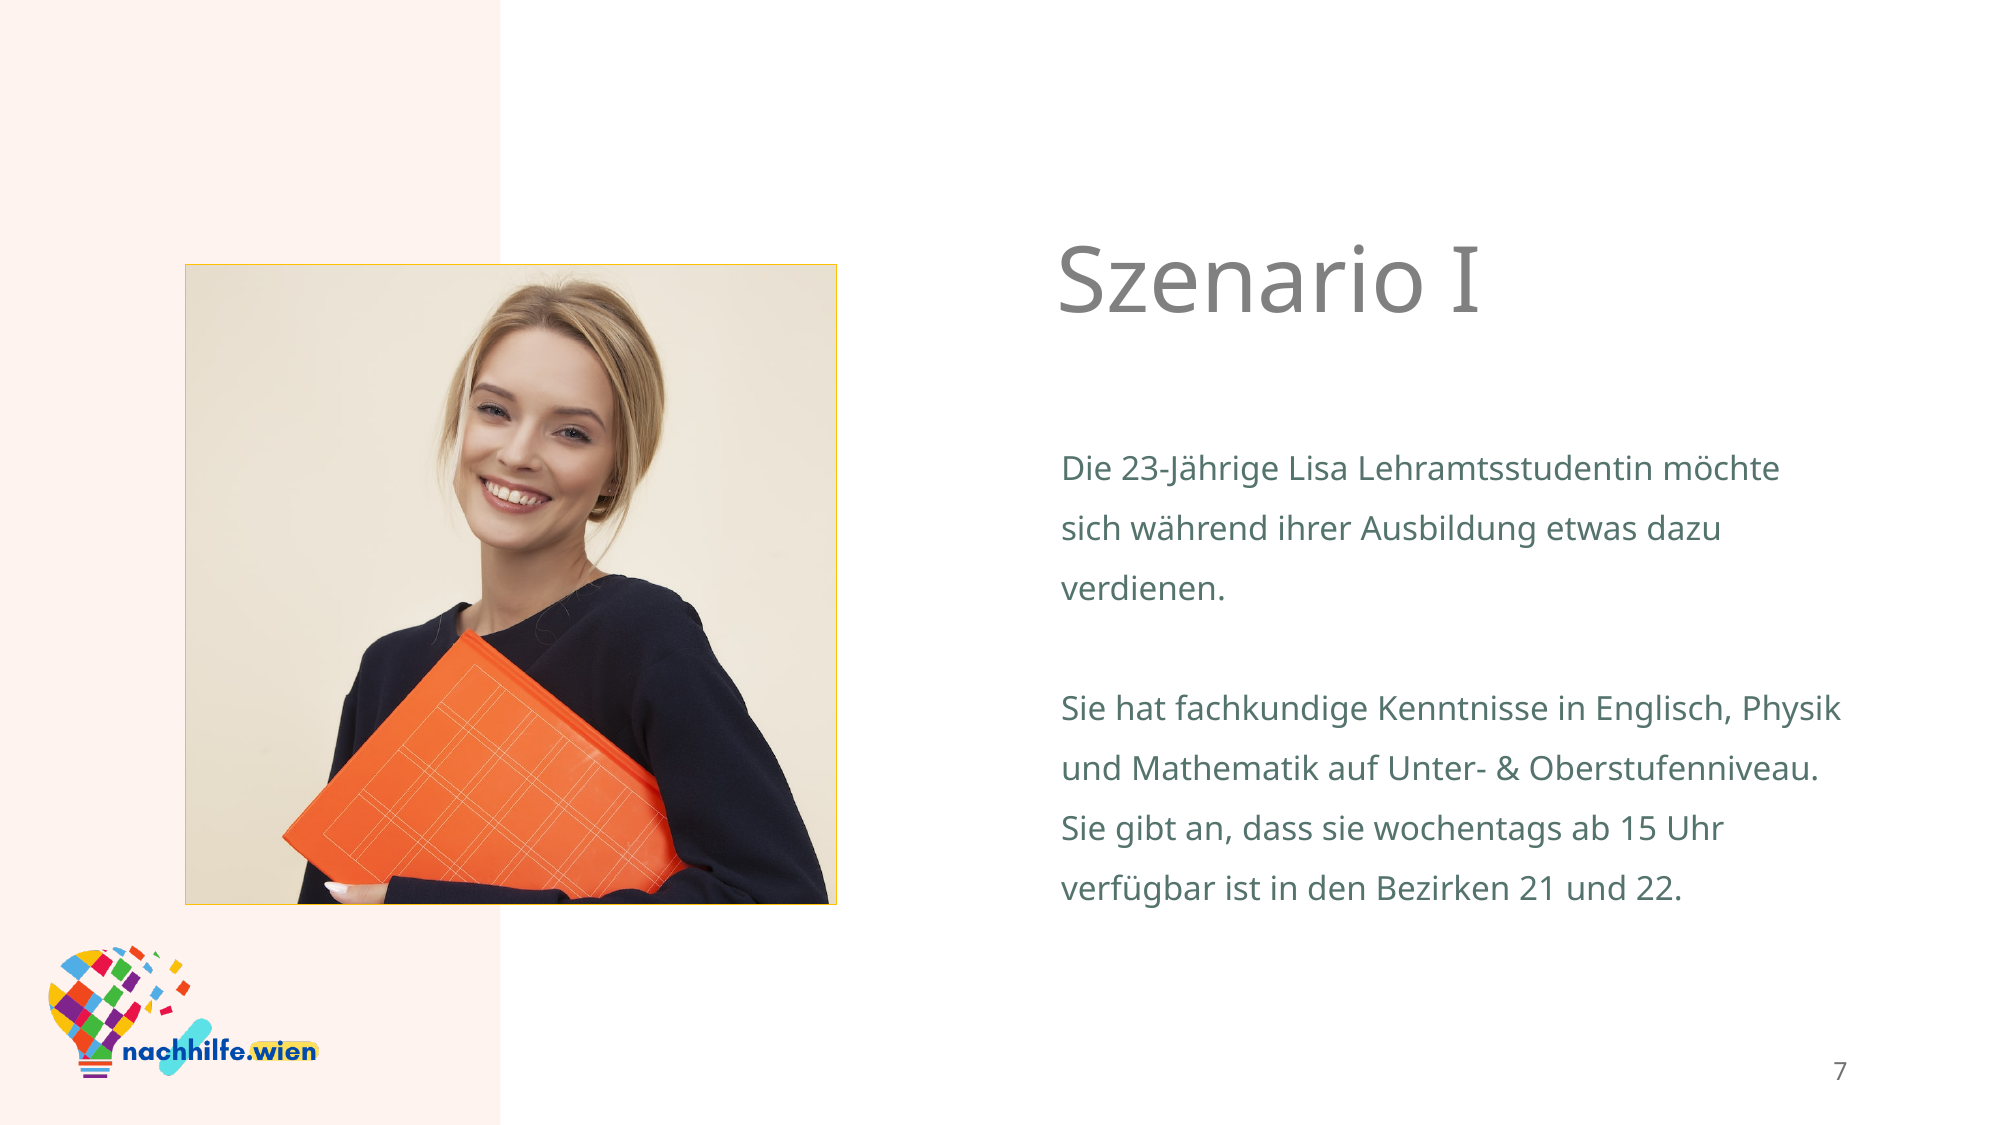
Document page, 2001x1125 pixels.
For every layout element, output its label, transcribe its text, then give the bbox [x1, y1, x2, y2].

slide_number 7 [1412, 1042, 1863, 1103]
title Szenario I [1041, 174, 1863, 392]
list Die 23-Jährige Lisa Lehramtsstudentin möchte sich während ihrer Ausbildung etwas dazu verdienen. Sie hat fachkundige Kenntnisse in Englisch, Physik und Mathematik auf Unter- & Oberstufenniveau. Sie gibt an, dass sie wochentags ab 15 Uhr verfügbar ist in den Bezirken 21 und 22. [1046, 419, 1859, 938]
picture [0, 264, 837, 1125]
